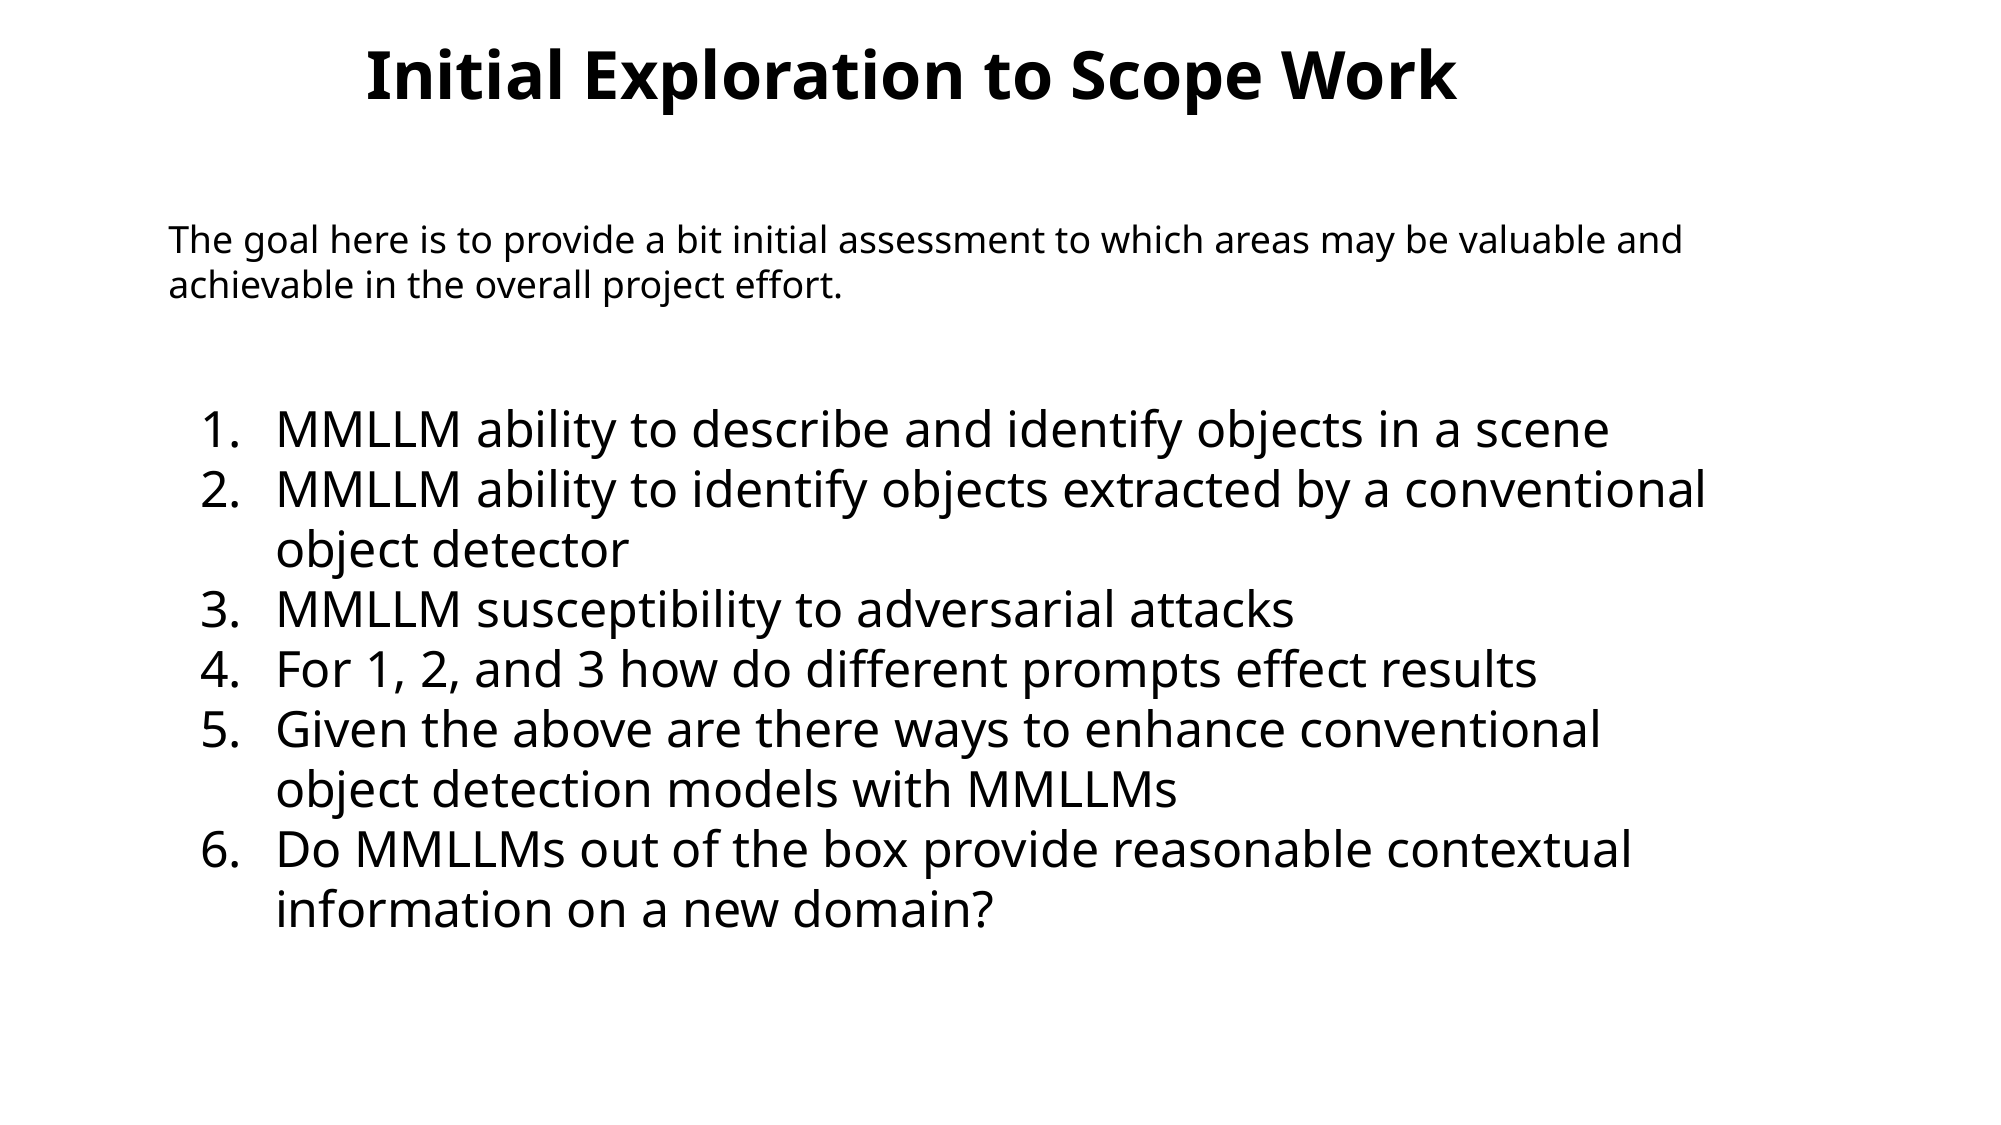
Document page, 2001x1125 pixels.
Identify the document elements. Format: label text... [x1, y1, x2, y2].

title Initial Exploration to Scope Work [137, 30, 1687, 122]
text_box The goal here is to provide a bit initial assessment to which areas may be valuable and achievable in the overall project effort. [153, 208, 1767, 314]
text_box MMLLM ability to describe and identify objects in a scene MMLLM ability to identify objects extracted by a conventional object detector MMLLM susceptibility to adversarial attacks For 1, 2, and 3 how do different prompts effect results Given the above are there ways to enhance conventional object detection models with MMLLMs Do MMLLMs out of the box provide reasonable contextual information on a new domain? [185, 389, 1735, 990]
